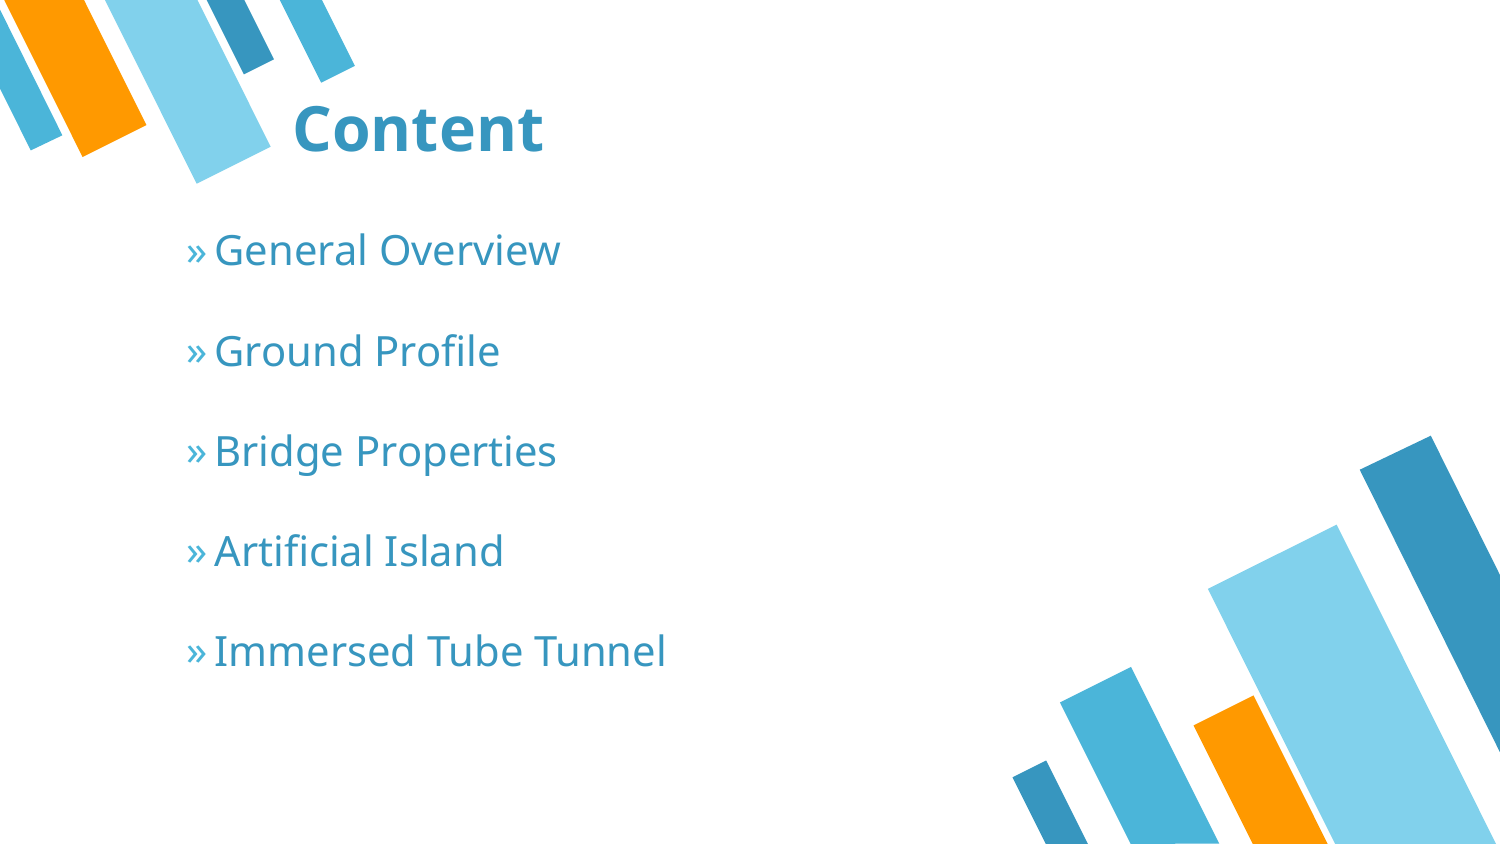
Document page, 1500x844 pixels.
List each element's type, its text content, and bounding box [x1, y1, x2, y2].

title Content [277, 67, 1223, 180]
list General Overview Ground Profile Bridge Properties Artificial Island Immersed Tube Tunnel [171, 209, 1117, 623]
